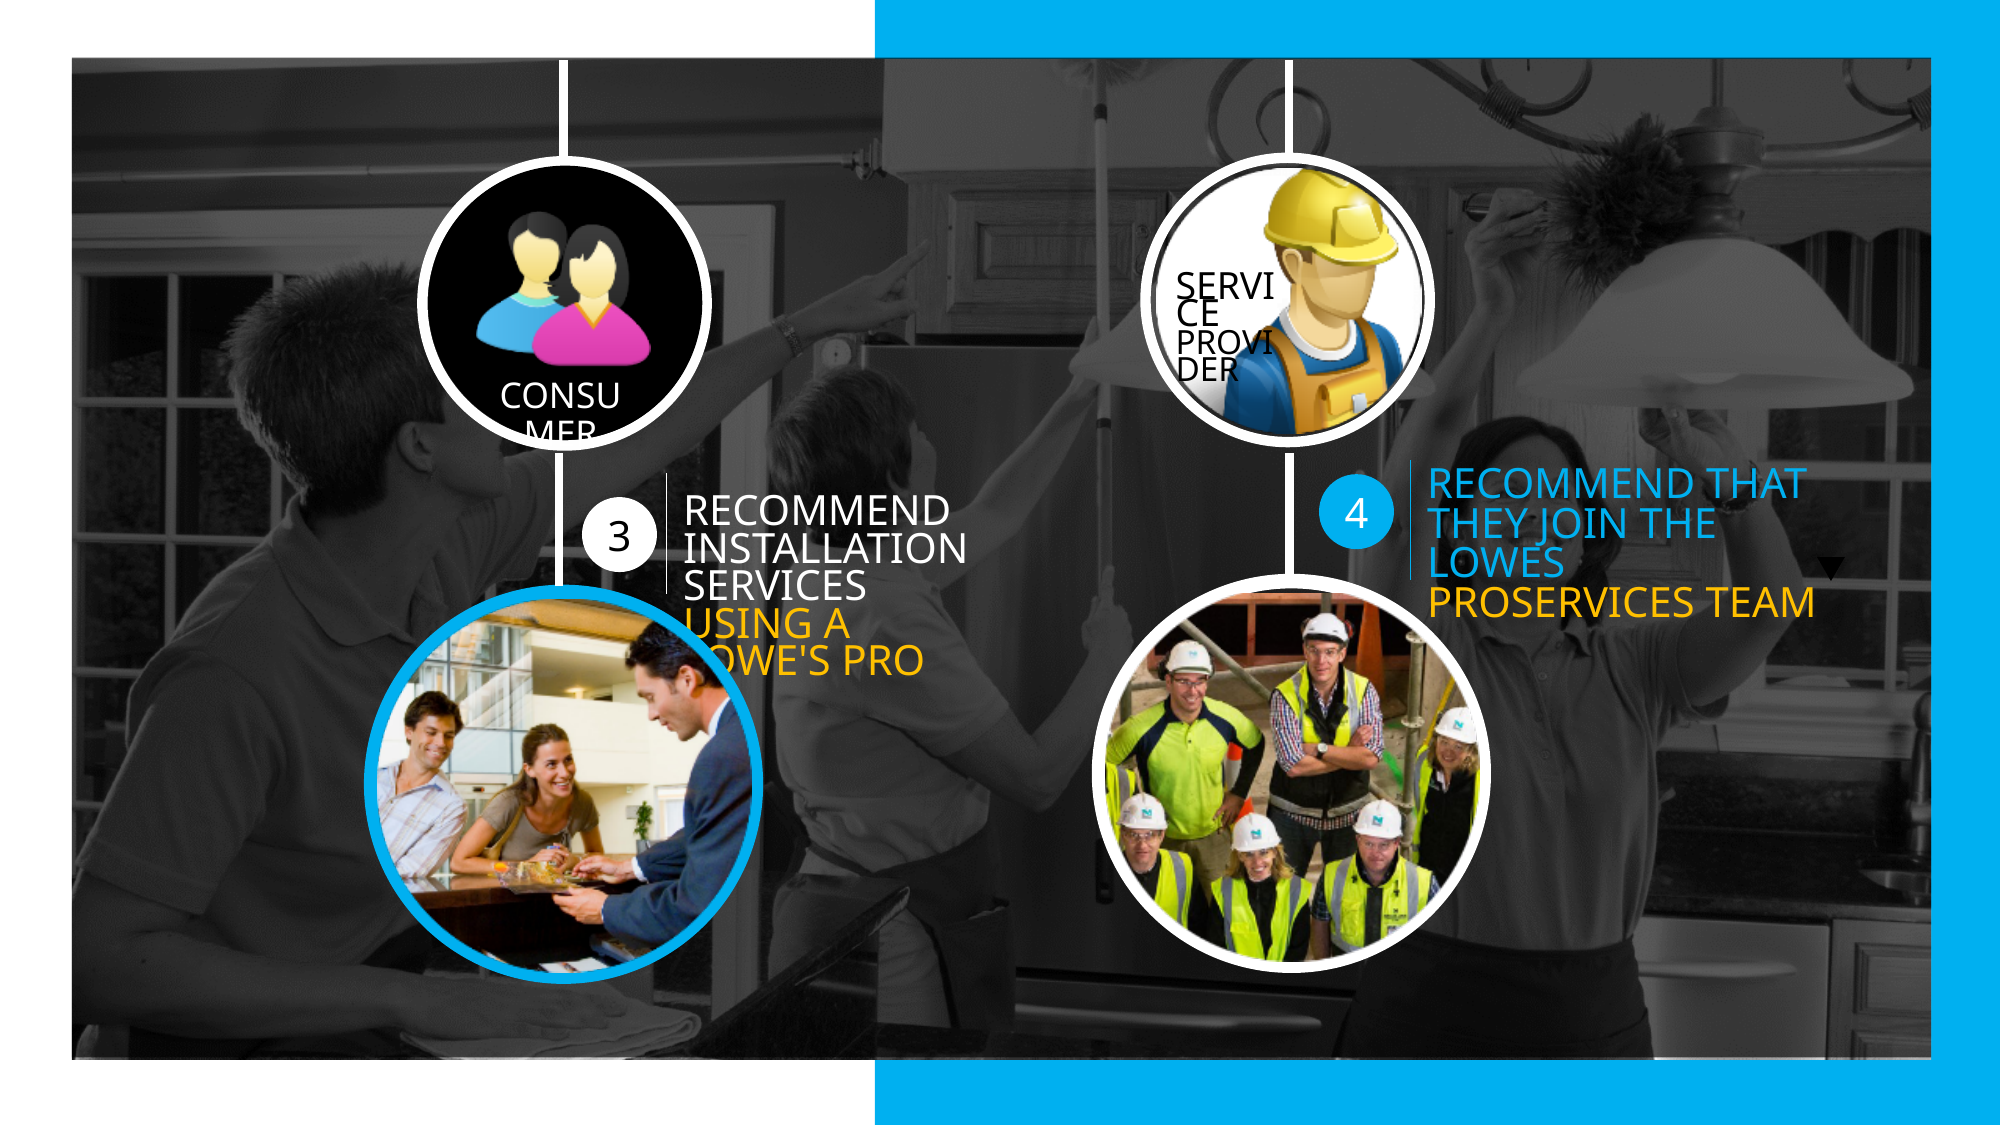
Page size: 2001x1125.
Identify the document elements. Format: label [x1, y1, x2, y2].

text_box [1145, 157, 1430, 443]
picture [71, 59, 1931, 1060]
text_box [1099, 581, 1484, 966]
text_box [563, 60, 1290, 158]
text_box [874, 0, 2000, 1125]
text_box [371, 591, 756, 977]
text_box [422, 161, 707, 446]
text_box [582, 587, 1019, 620]
text_box [559, 452, 1290, 587]
text_box [1318, 459, 1845, 581]
